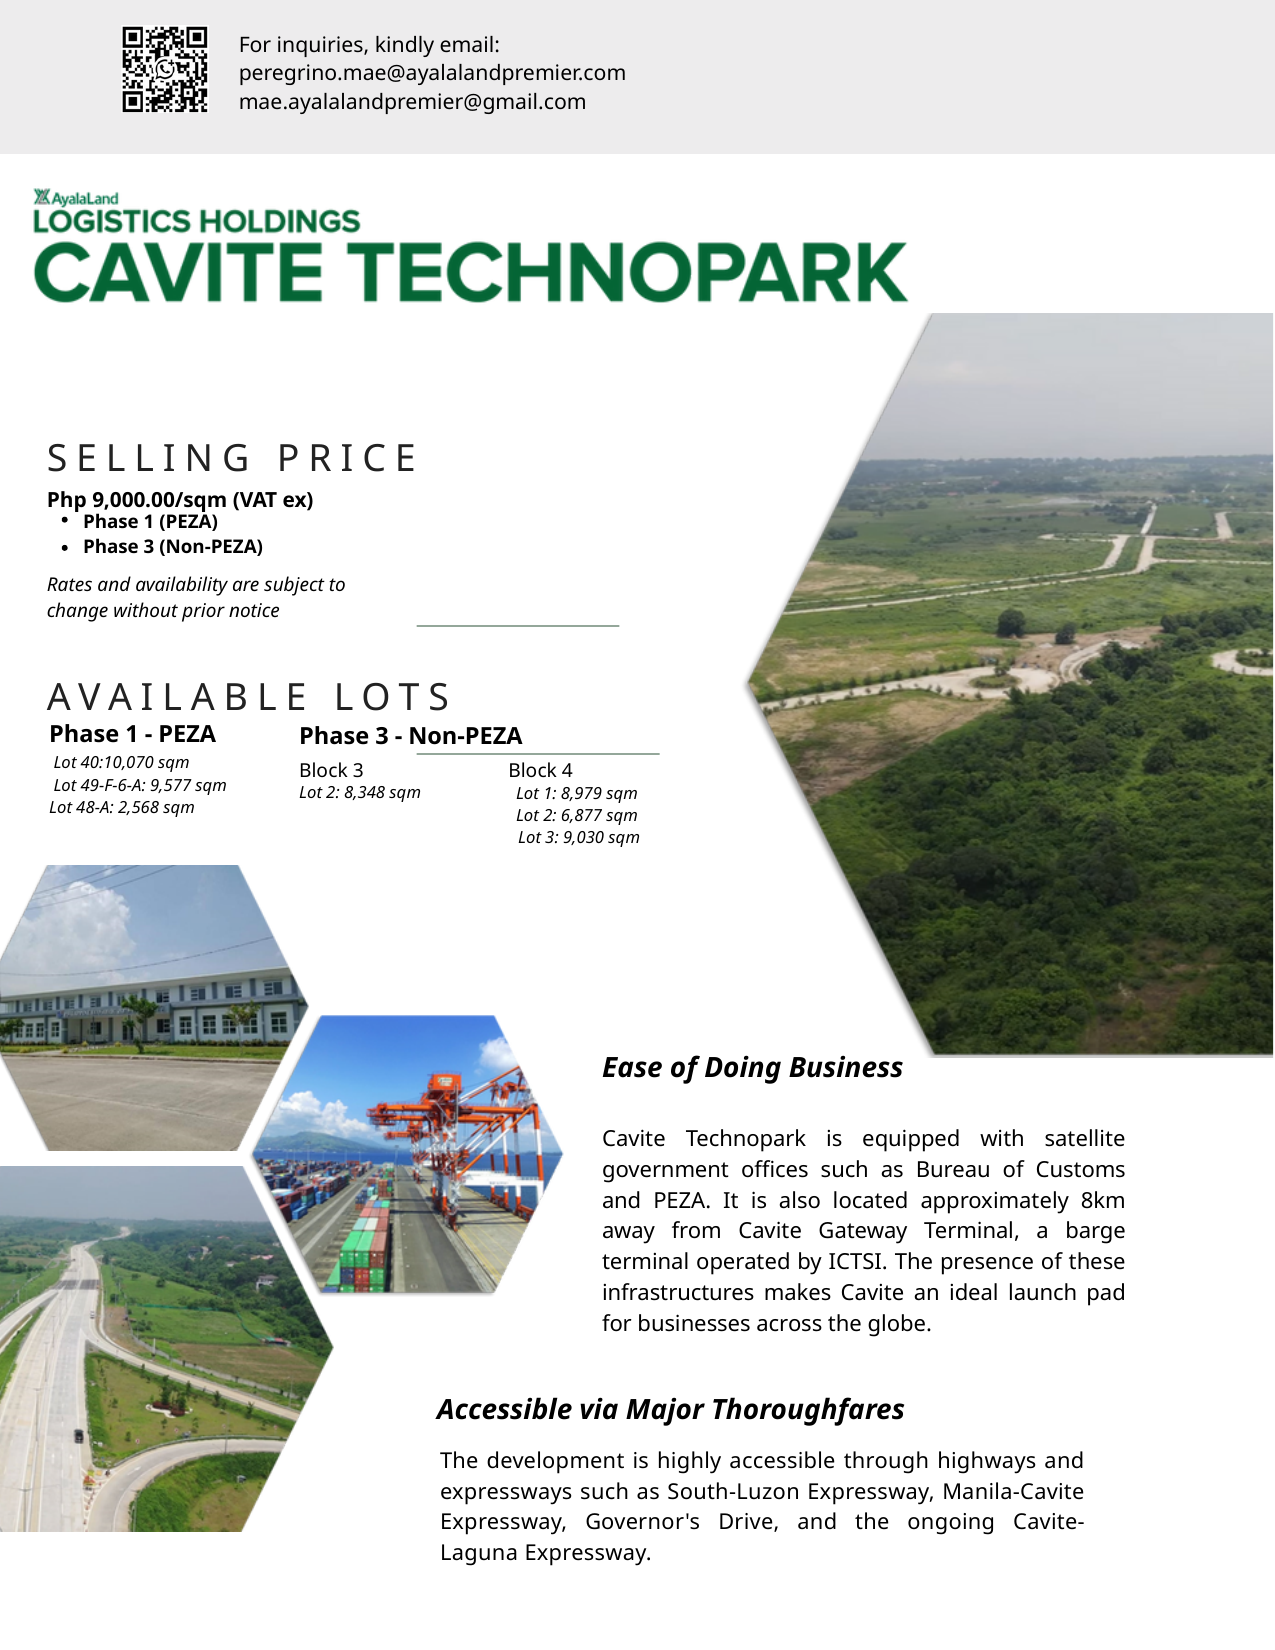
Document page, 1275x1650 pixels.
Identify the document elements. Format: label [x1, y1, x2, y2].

text_box [0, 0, 1275, 155]
text_box [61, 516, 68, 523]
text_box [61, 544, 68, 552]
text_box [0, 162, 1275, 1650]
